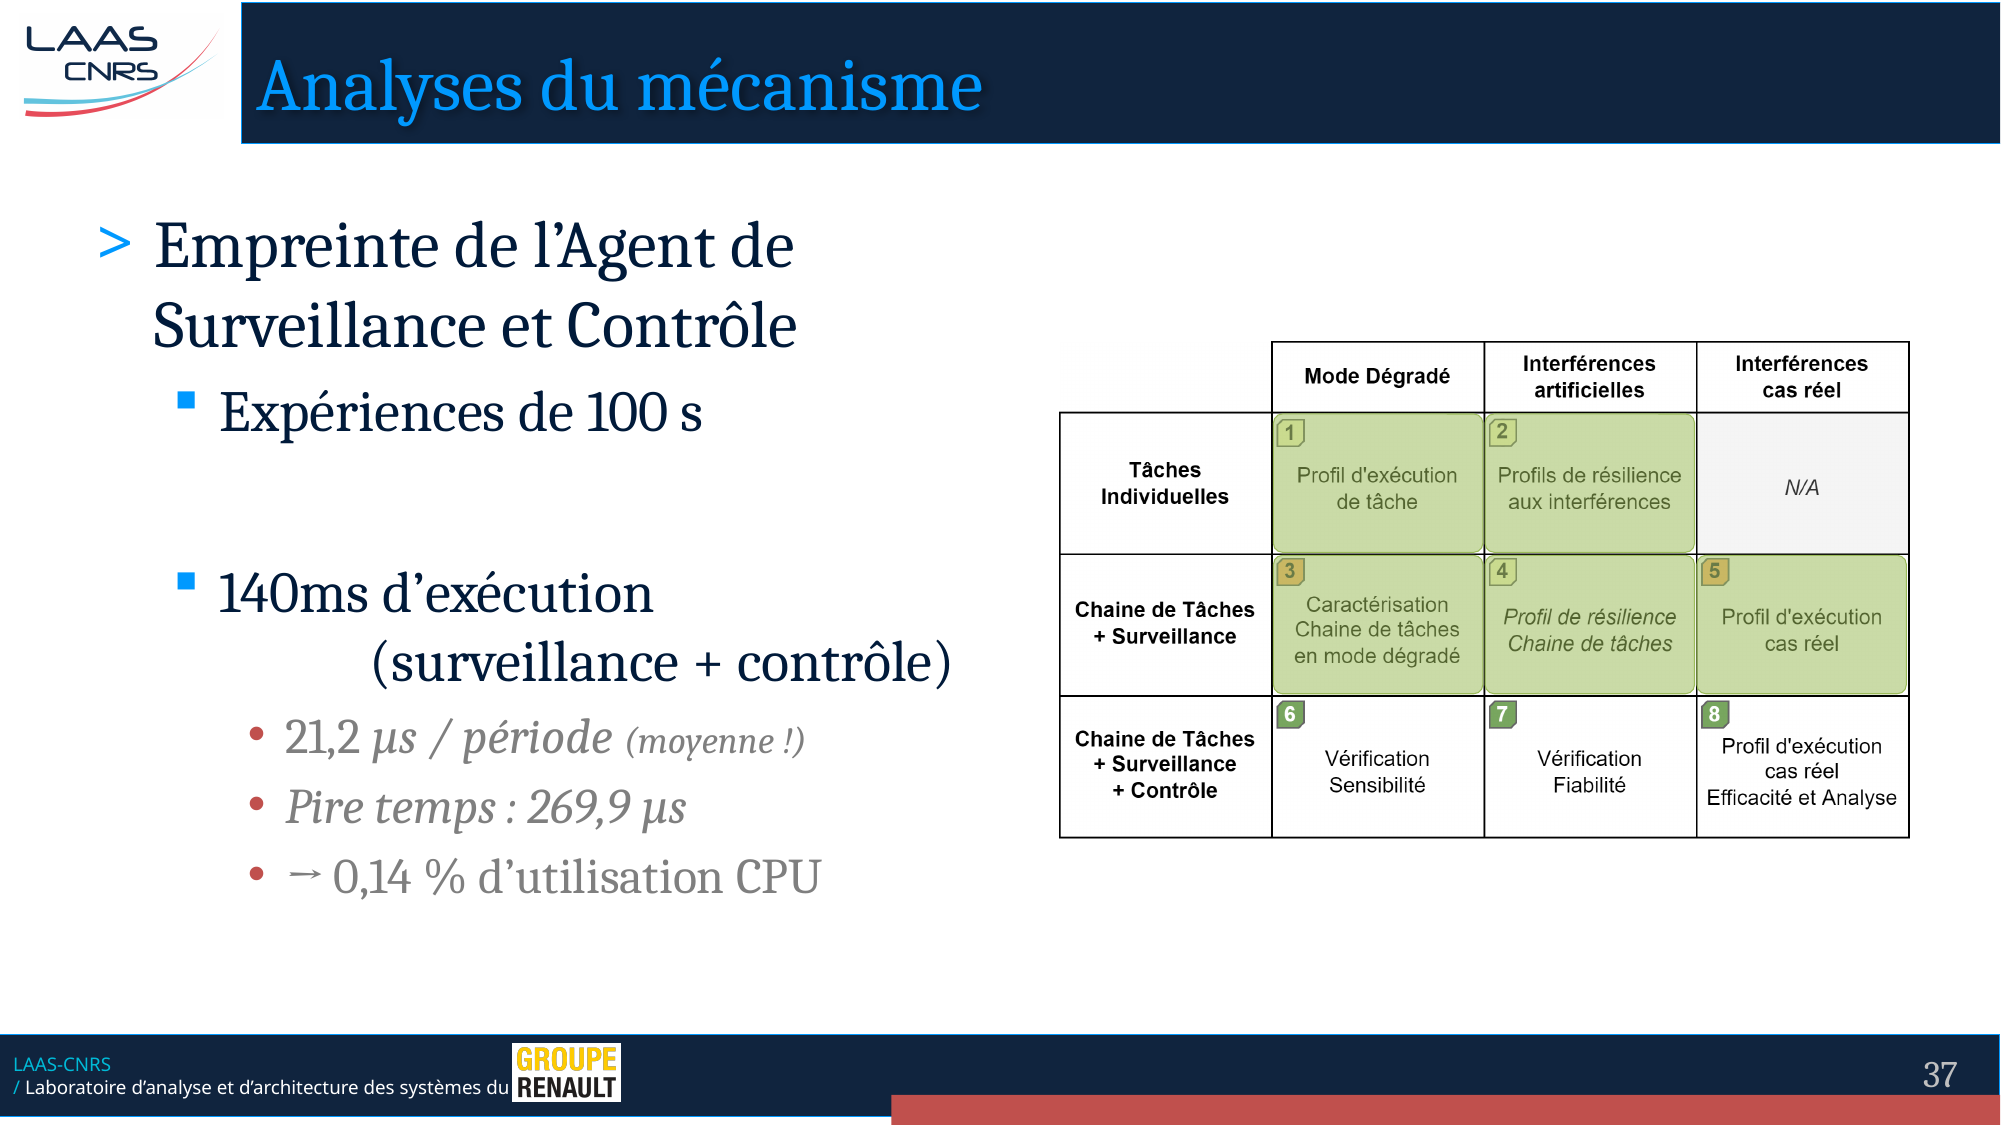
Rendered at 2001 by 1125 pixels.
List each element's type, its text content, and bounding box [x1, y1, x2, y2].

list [1041, 323, 1917, 856]
list Empreinte de l’Agent de Surveillance et Contrôle Expériences de 100 s 140ms d’exécution (surveillance + contrôle) 21,2 µs / période (moyenne !) Pire temps : 269,9 µs → 0,14 % d’utilisation CPU [82, 193, 1000, 986]
picture [517, 1047, 616, 1098]
title Analyses du mécanisme [241, 33, 1634, 127]
picture [17, 12, 226, 120]
